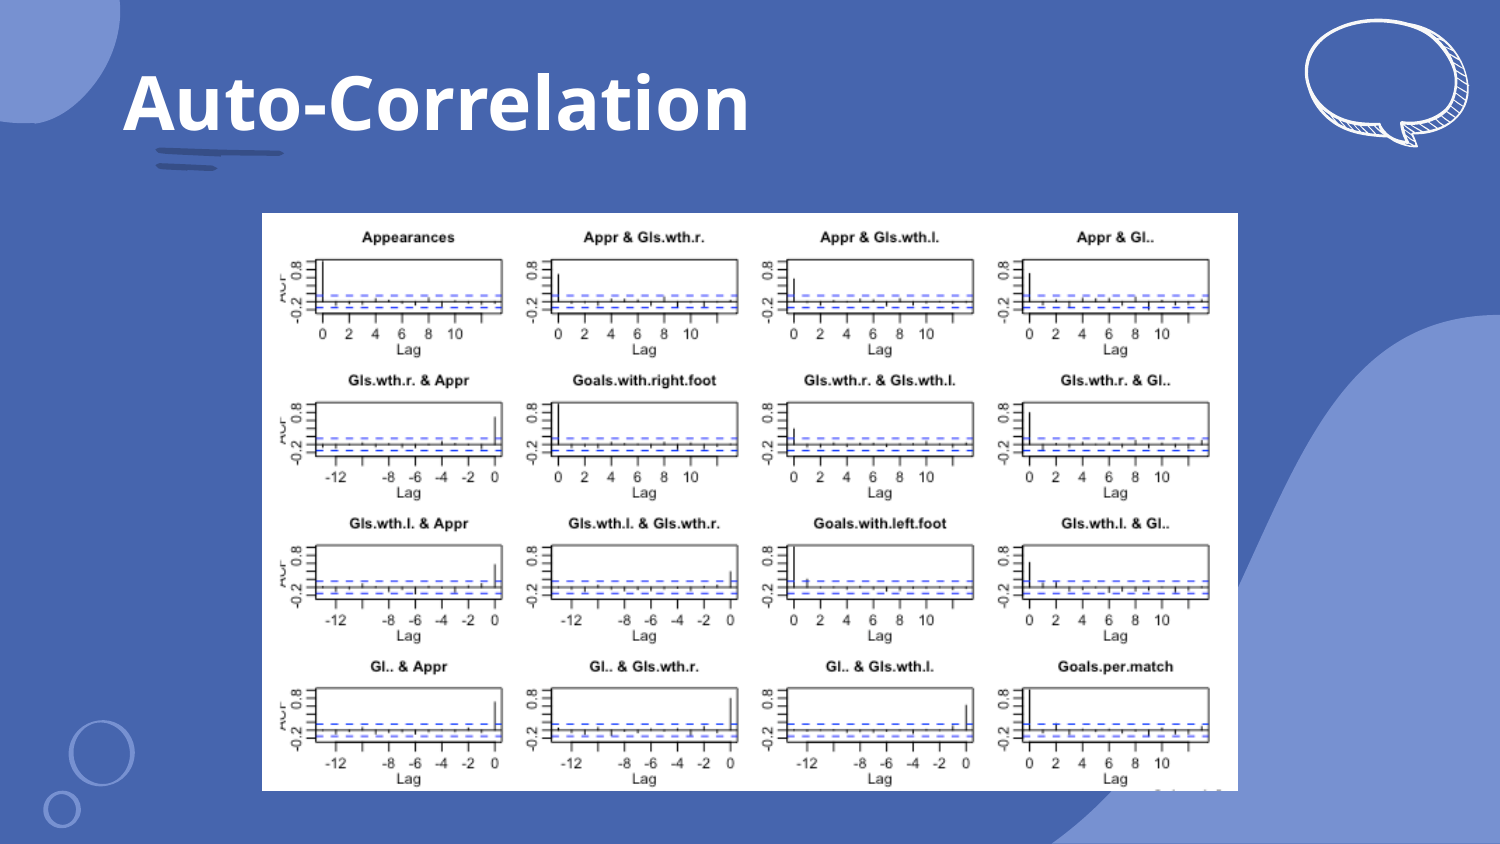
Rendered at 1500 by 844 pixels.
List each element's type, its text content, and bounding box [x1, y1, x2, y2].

picture [262, 212, 1238, 791]
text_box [155, 147, 285, 172]
title Auto-Correlation [97, 53, 778, 148]
text_box [1304, 18, 1470, 148]
